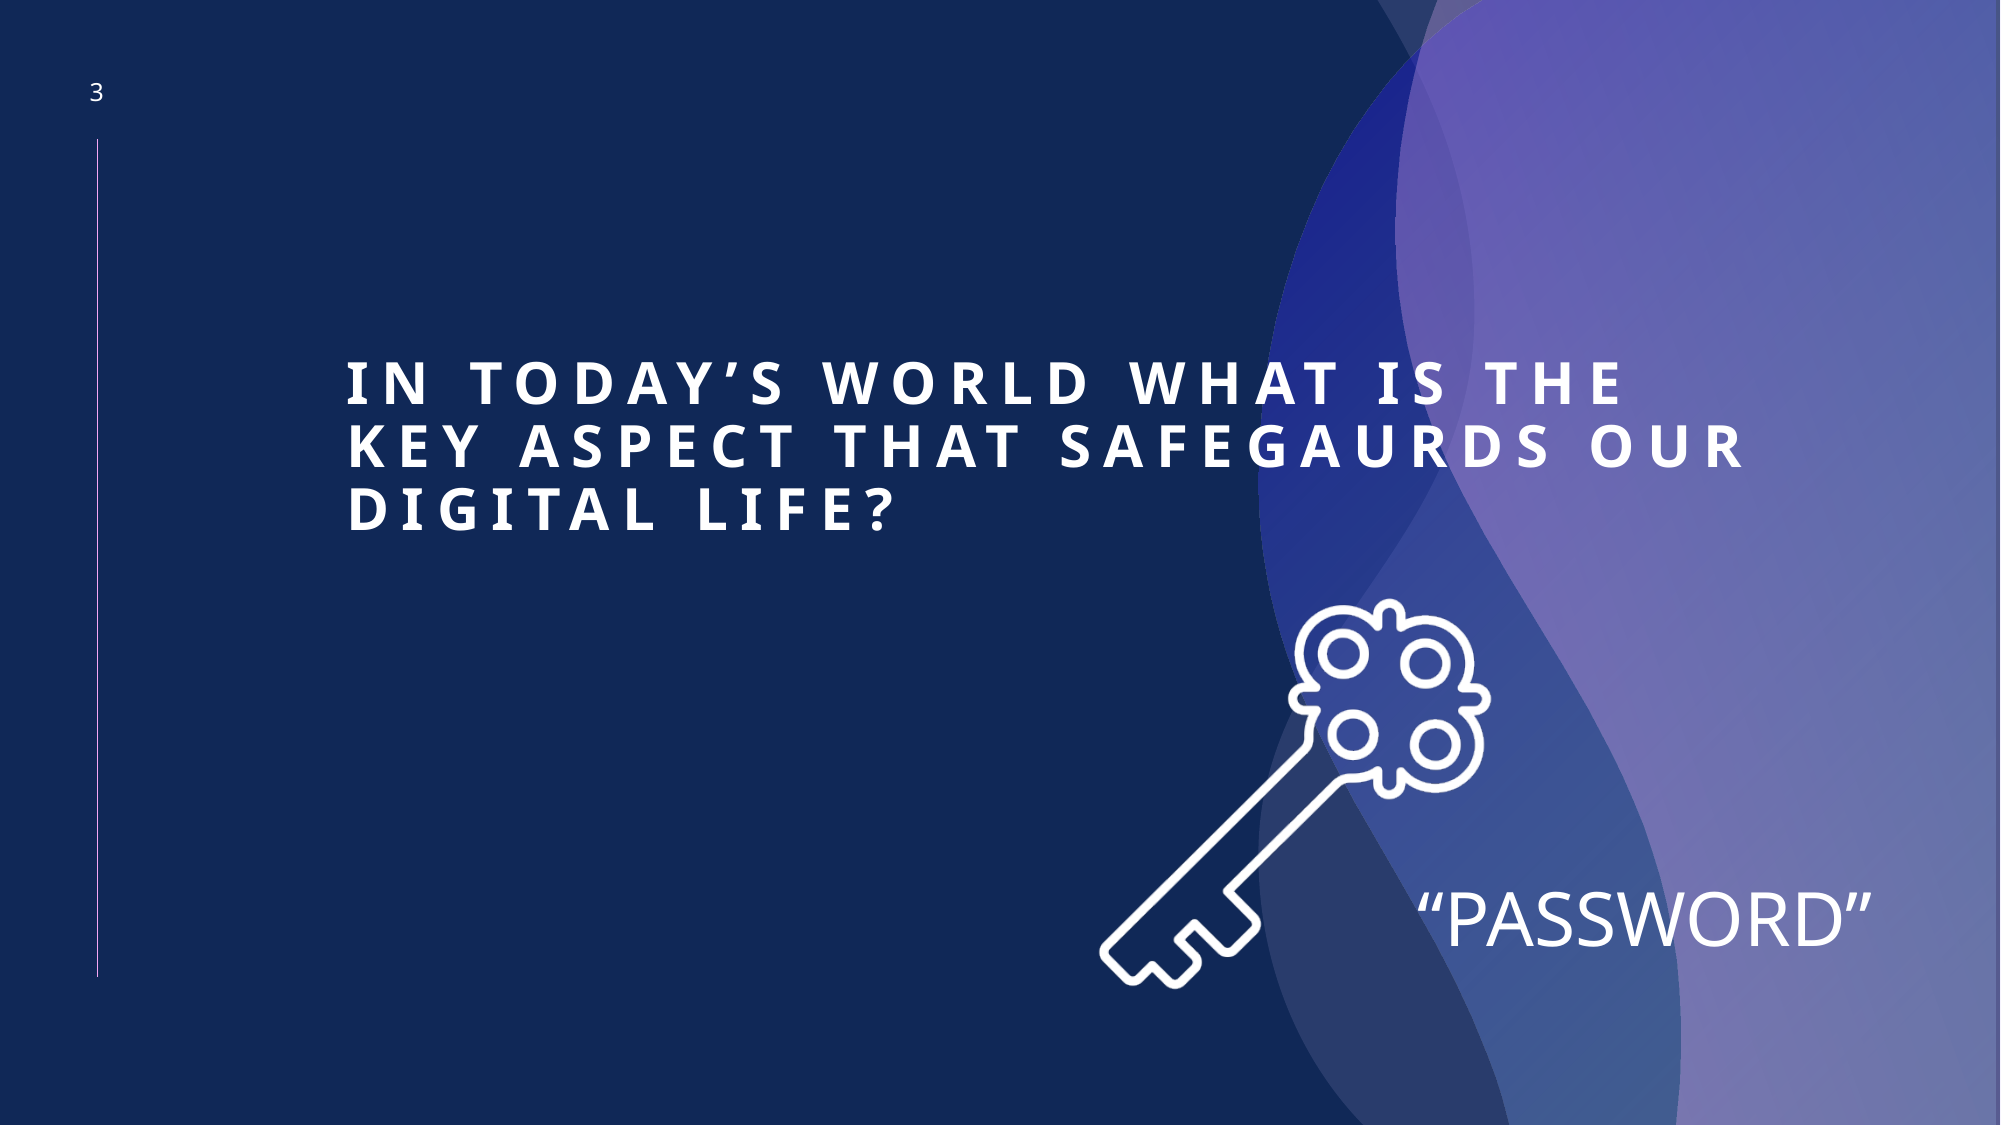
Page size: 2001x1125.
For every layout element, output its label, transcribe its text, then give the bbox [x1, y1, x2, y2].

text_box “PASSWORD” [1521, 863, 1956, 969]
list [1073, 570, 1521, 1018]
slide_number 3 [53, 67, 140, 119]
title IN TODAY’S WORLD WHAT IS THE KEY ASPECT THAT SAFEGAURDS OUR DIGITAL LIFE? [331, 311, 1788, 551]
